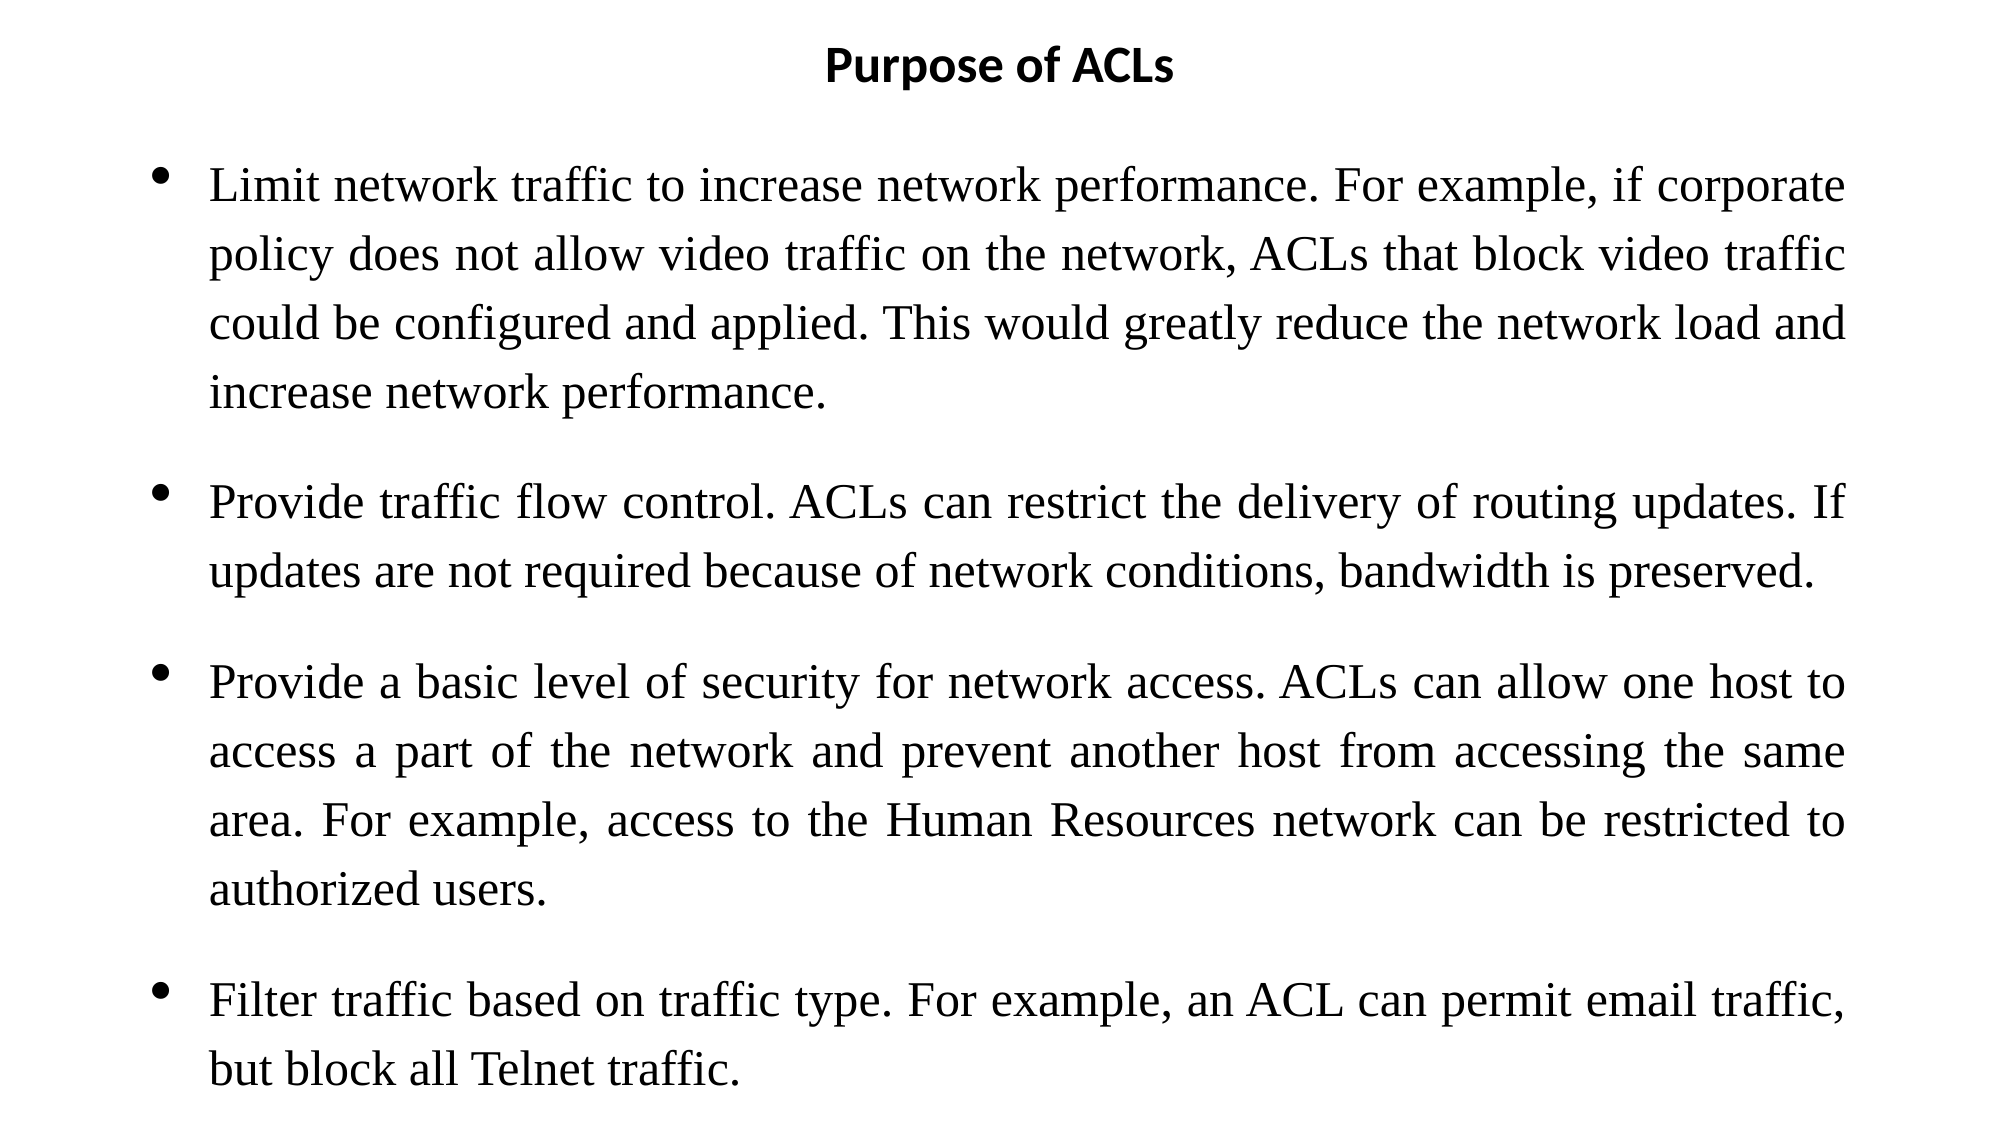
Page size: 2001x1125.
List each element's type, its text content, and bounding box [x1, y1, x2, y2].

list Limit network traffic to increase network performance. For example, if corporate policy does not allow video traffic on the network, ACLs that block video traffic could be configured and applied. This would greatly reduce the network load and increase network performance. Provide traffic flow control. ACLs can restrict the delivery of routing updates. If updates are not required because of network conditions, bandwidth is preserved. Provide a basic level of security for network access. ACLs can allow one host to access a part of the network and prevent another host from accessing the same area. For example, access to the Human Resources network can be restricted to authorized users. Filter traffic based on traffic type. For example, an ACL can permit email traffic, but block all Telnet traffic. [137, 134, 1863, 1096]
title Purpose of ACLs [137, 29, 1863, 102]
